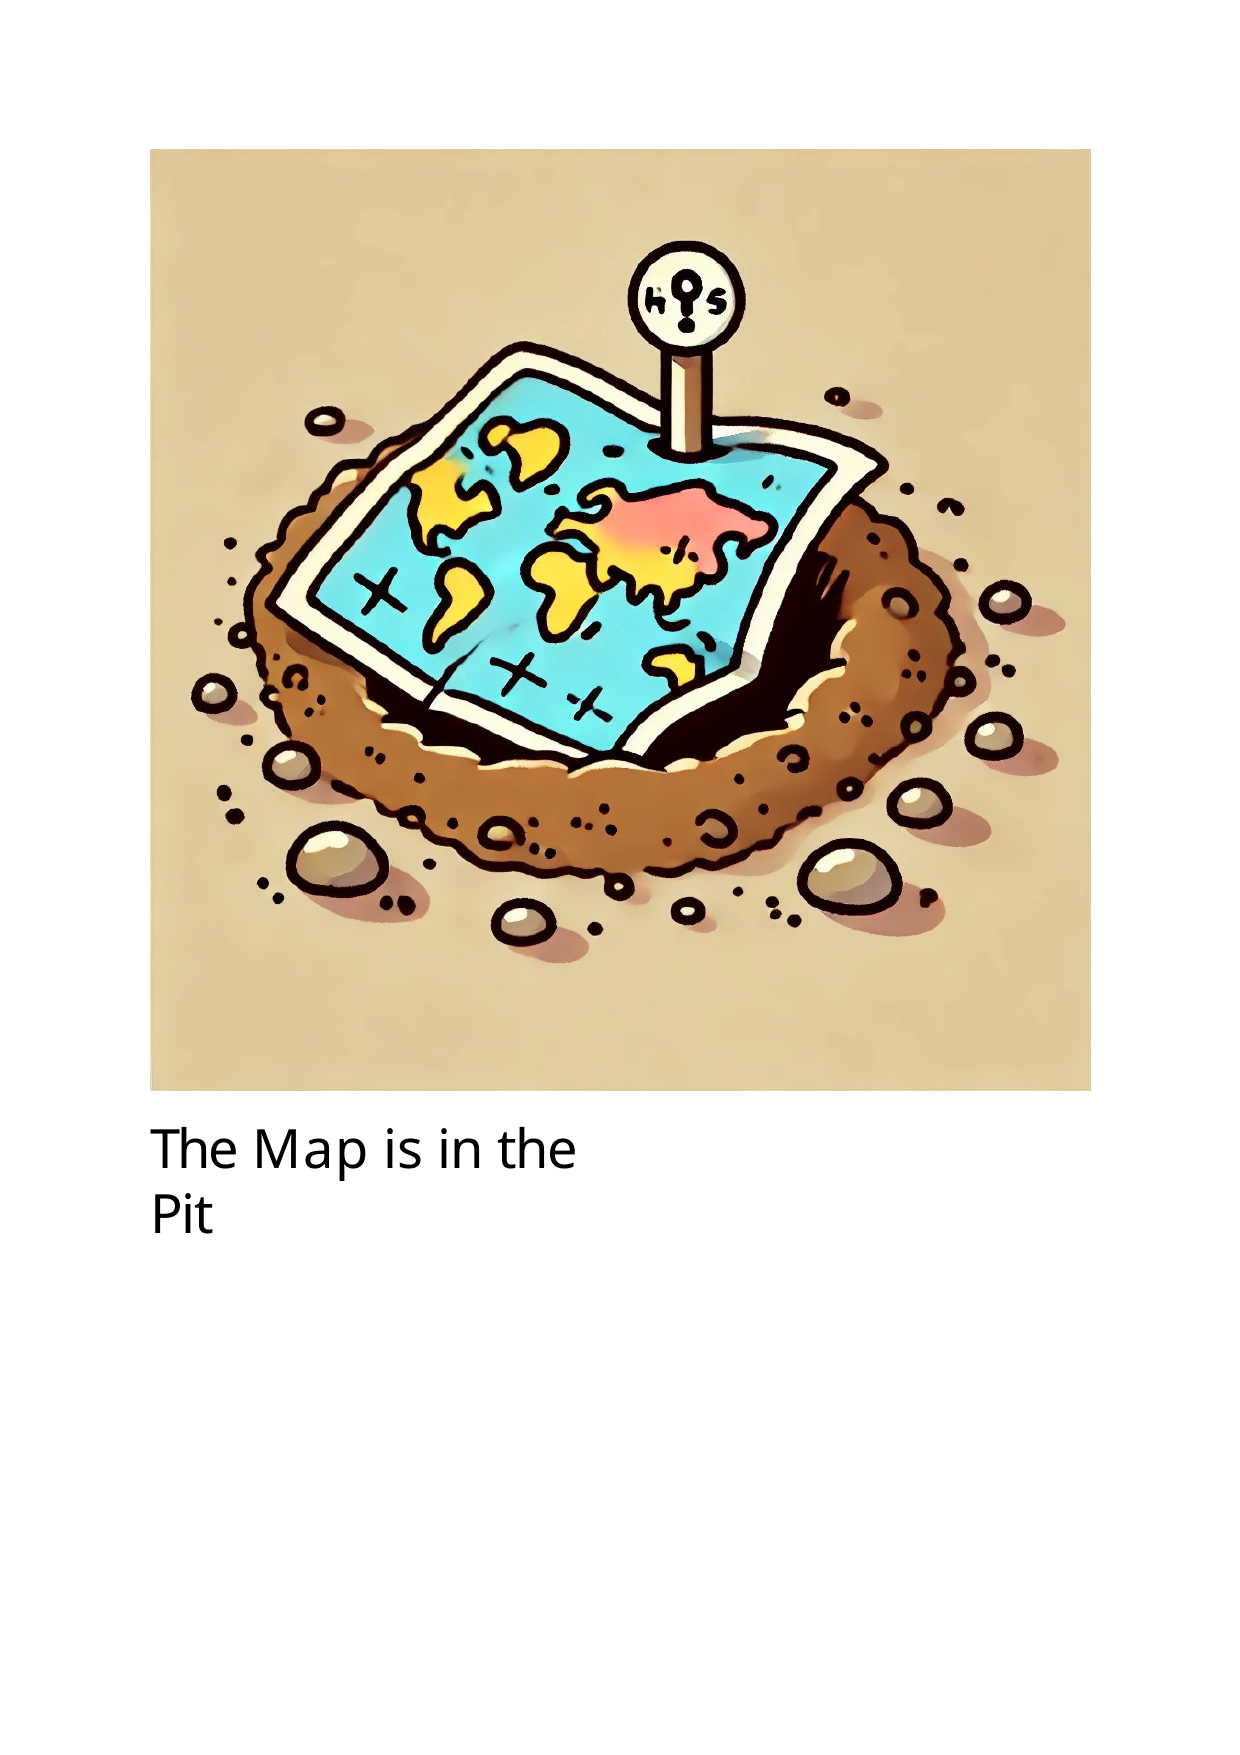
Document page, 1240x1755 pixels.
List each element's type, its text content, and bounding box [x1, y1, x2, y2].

text_box The Map is in the Pit [147, 1112, 613, 1245]
picture [149, 149, 1091, 1091]
